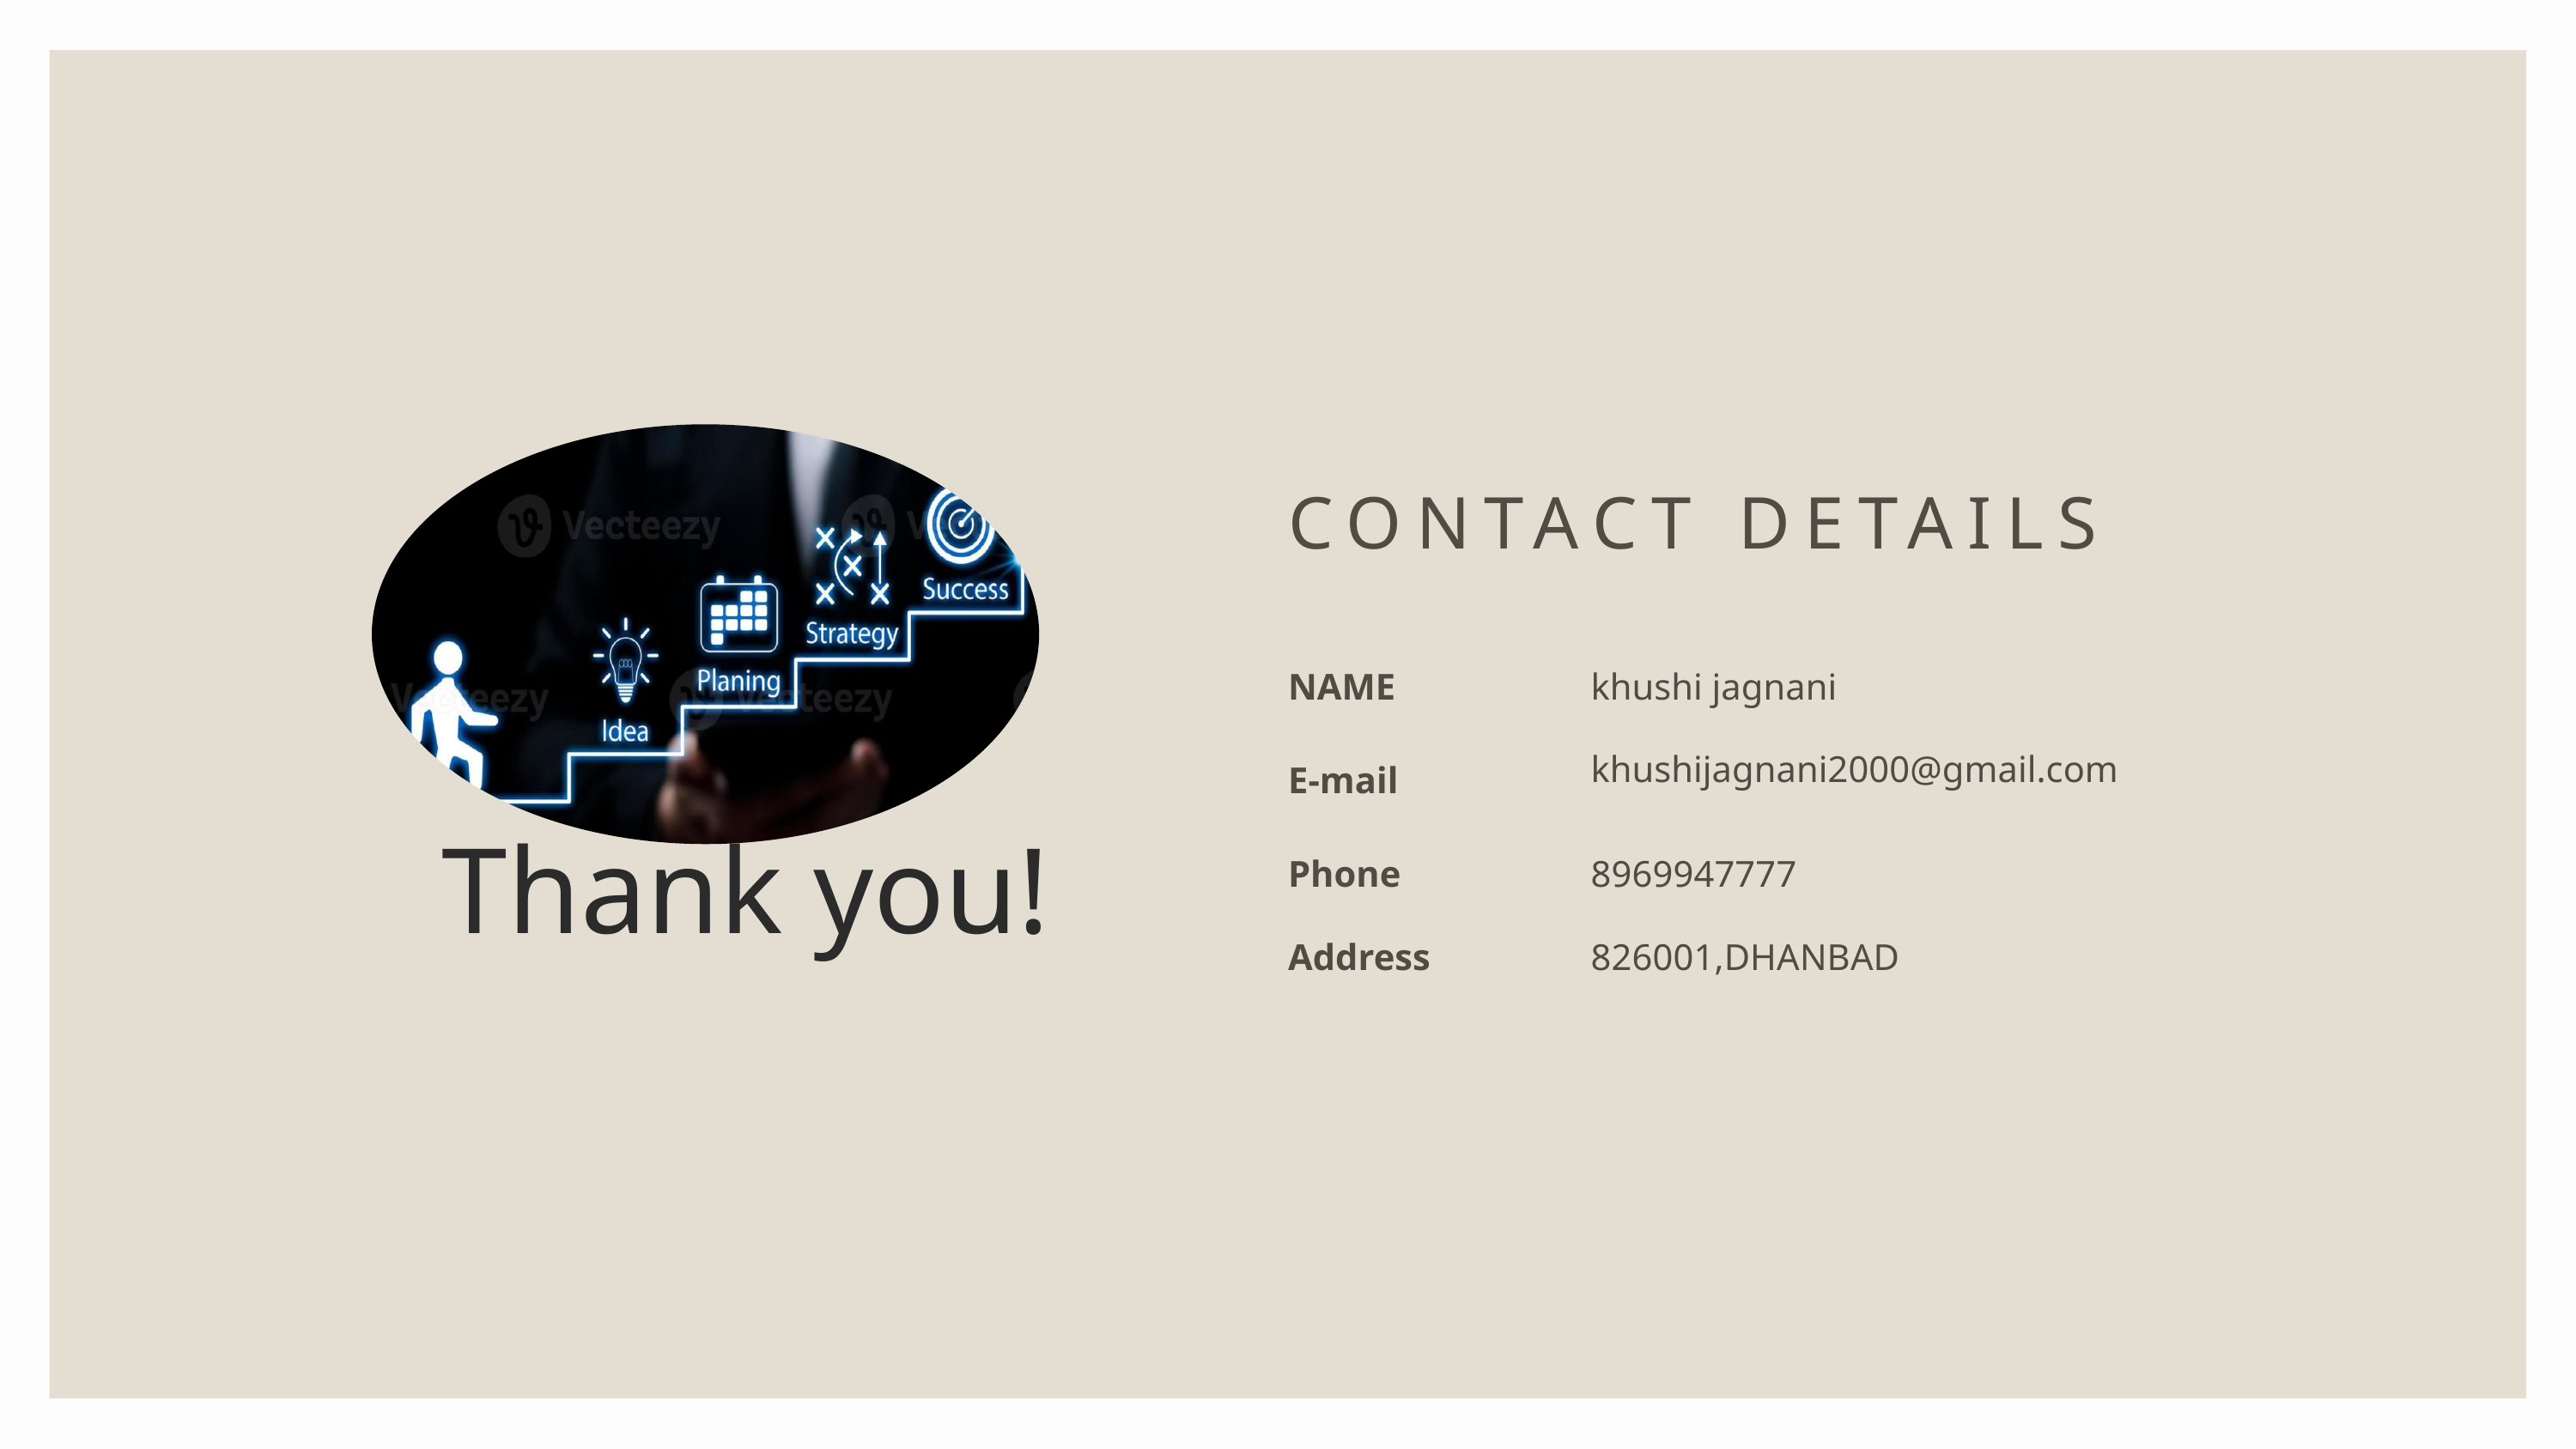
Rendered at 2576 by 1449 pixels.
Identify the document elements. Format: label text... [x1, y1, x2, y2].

text_box 826001,DHANBAD [1590, 927, 2347, 978]
text_box 8969947777 [1717, 844, 2347, 894]
picture [372, 424, 1040, 845]
text_box NAME [1288, 657, 1590, 707]
text_box E-mail [1288, 750, 1591, 801]
text_box Thank you! [428, 809, 1717, 964]
text_box CONTACT DETAILS [1288, 464, 2204, 564]
text_box khushijagnani2000@gmail.com [1590, 739, 2347, 790]
text_box Address [1288, 964, 1590, 978]
text_box khushi jagnani [1590, 657, 2347, 707]
